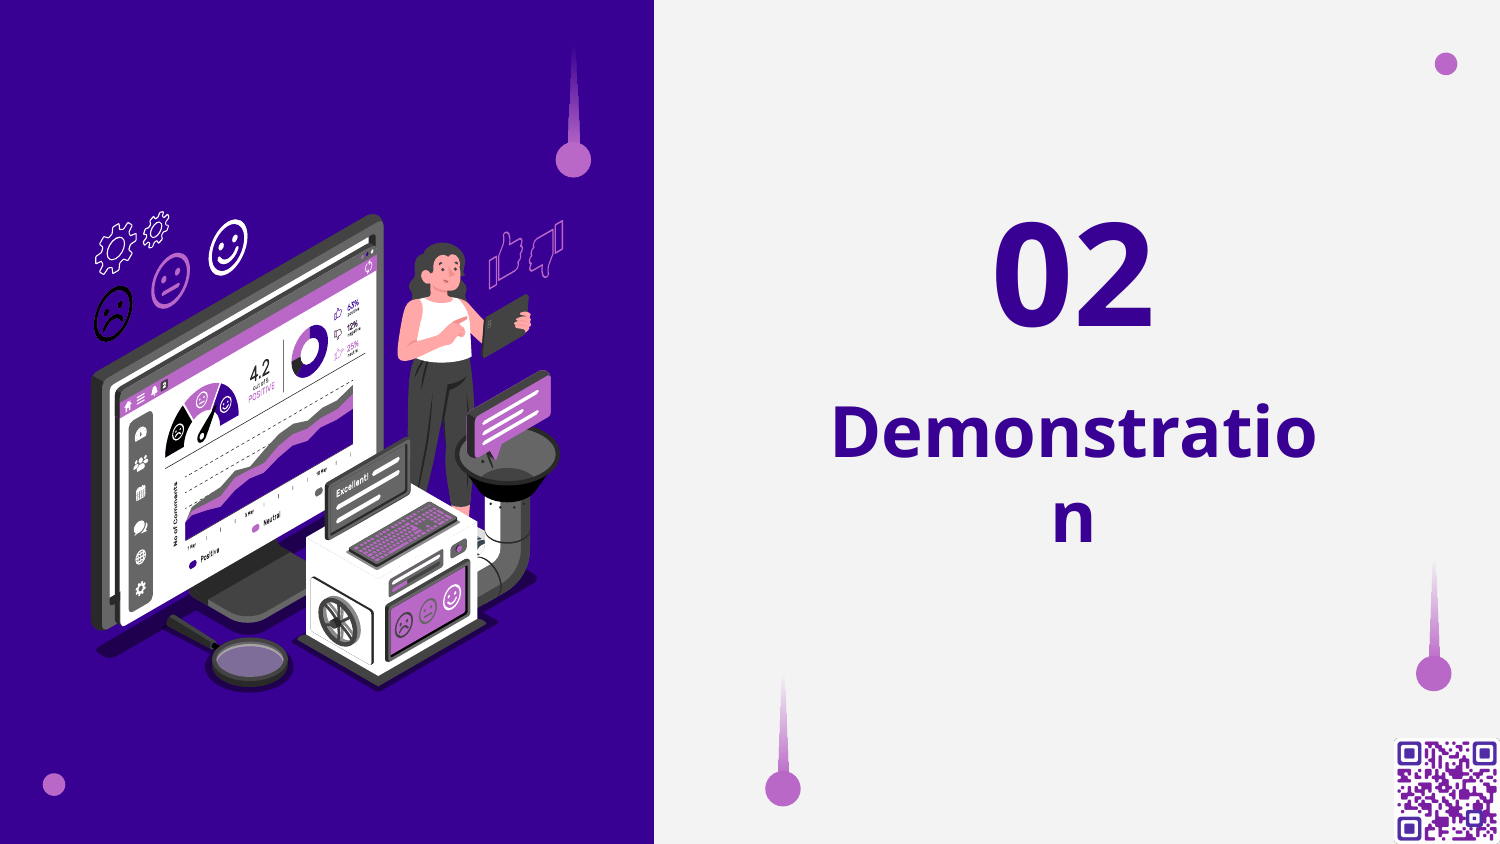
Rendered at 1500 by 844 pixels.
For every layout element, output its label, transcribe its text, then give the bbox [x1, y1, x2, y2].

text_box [764, 647, 801, 807]
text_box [555, 18, 592, 178]
title Demonstration [807, 371, 1340, 535]
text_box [90, 210, 564, 693]
picture [1394, 738, 1500, 844]
text_box 02 [967, 168, 1181, 382]
